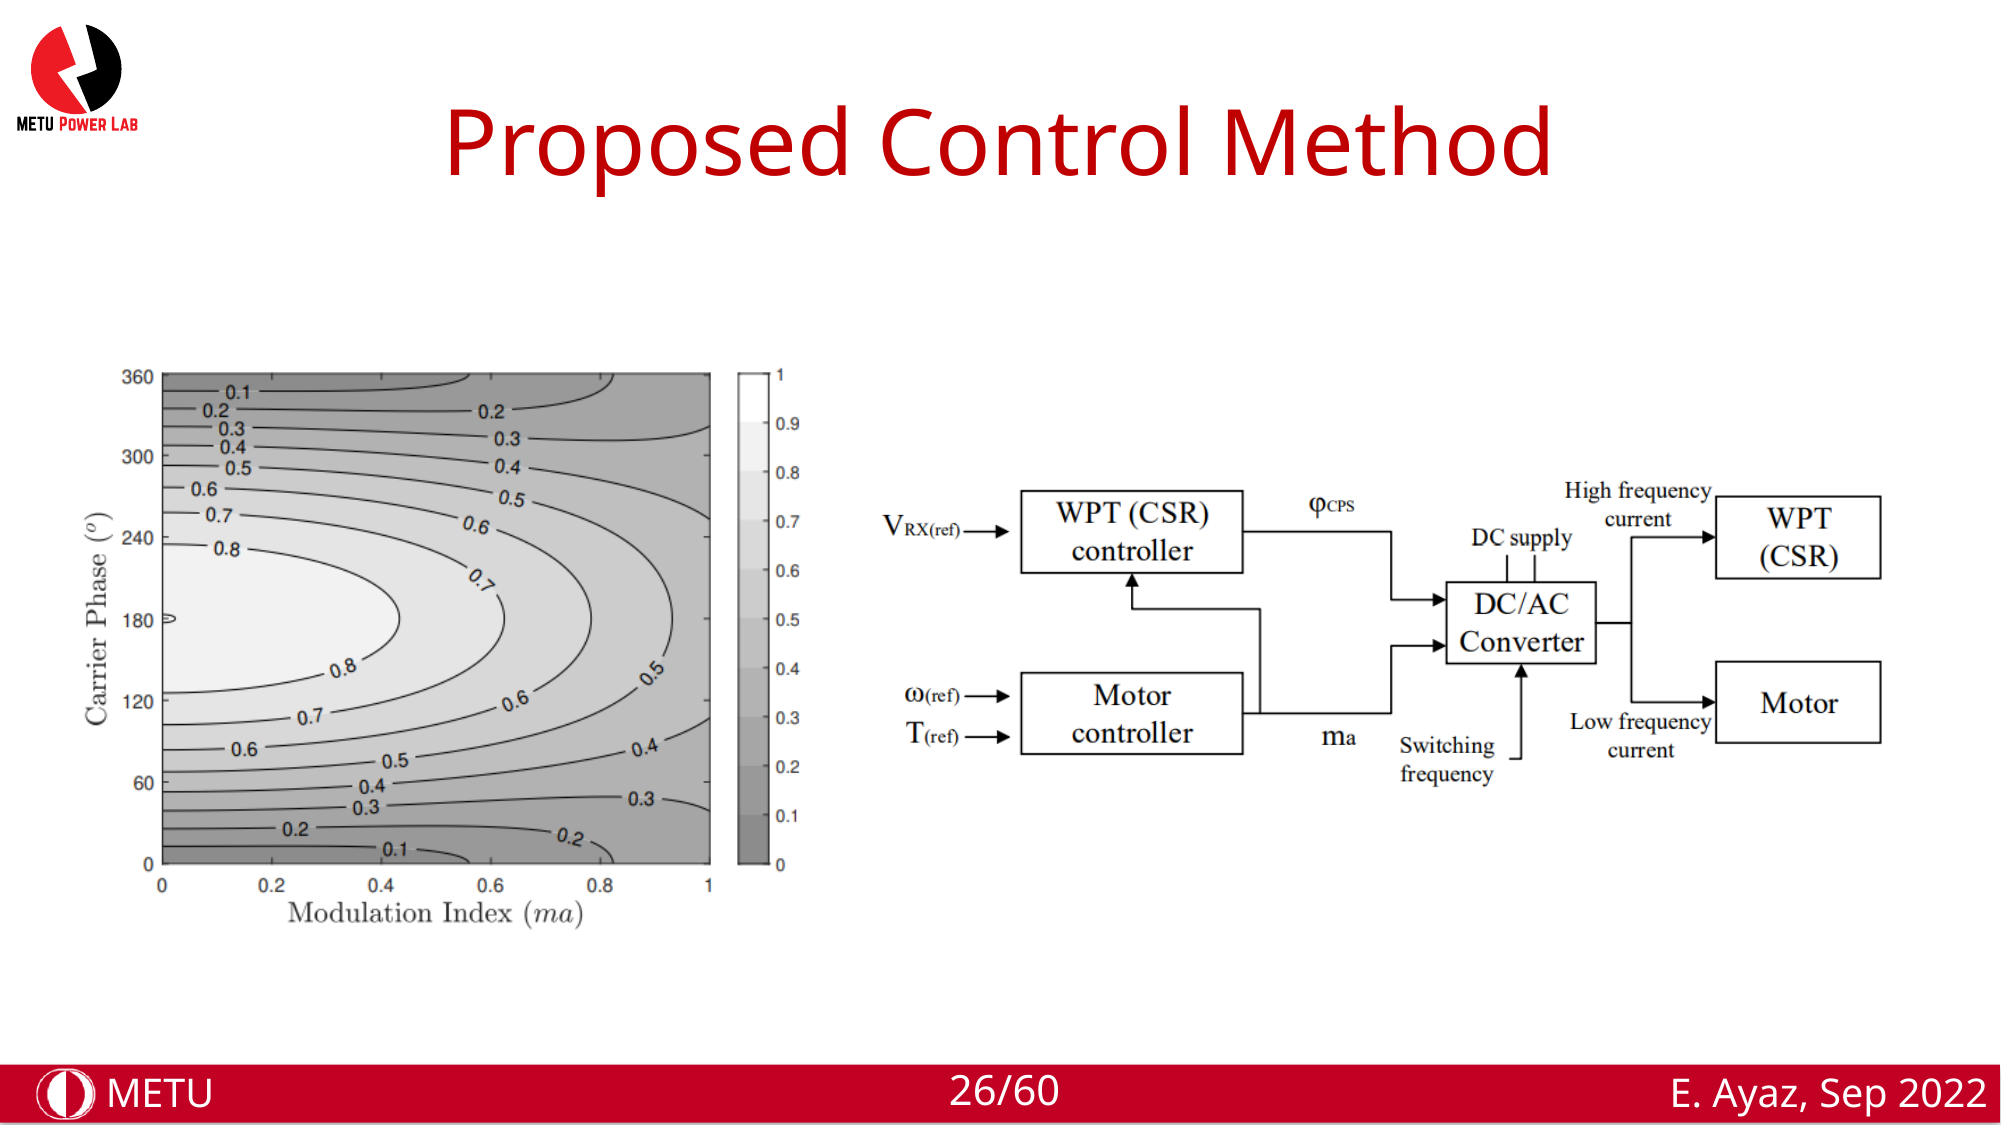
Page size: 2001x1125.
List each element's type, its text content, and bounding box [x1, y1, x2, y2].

title Proposed Control Method [99, 45, 1900, 233]
picture [30, 1068, 99, 1120]
picture [14, 301, 1942, 959]
